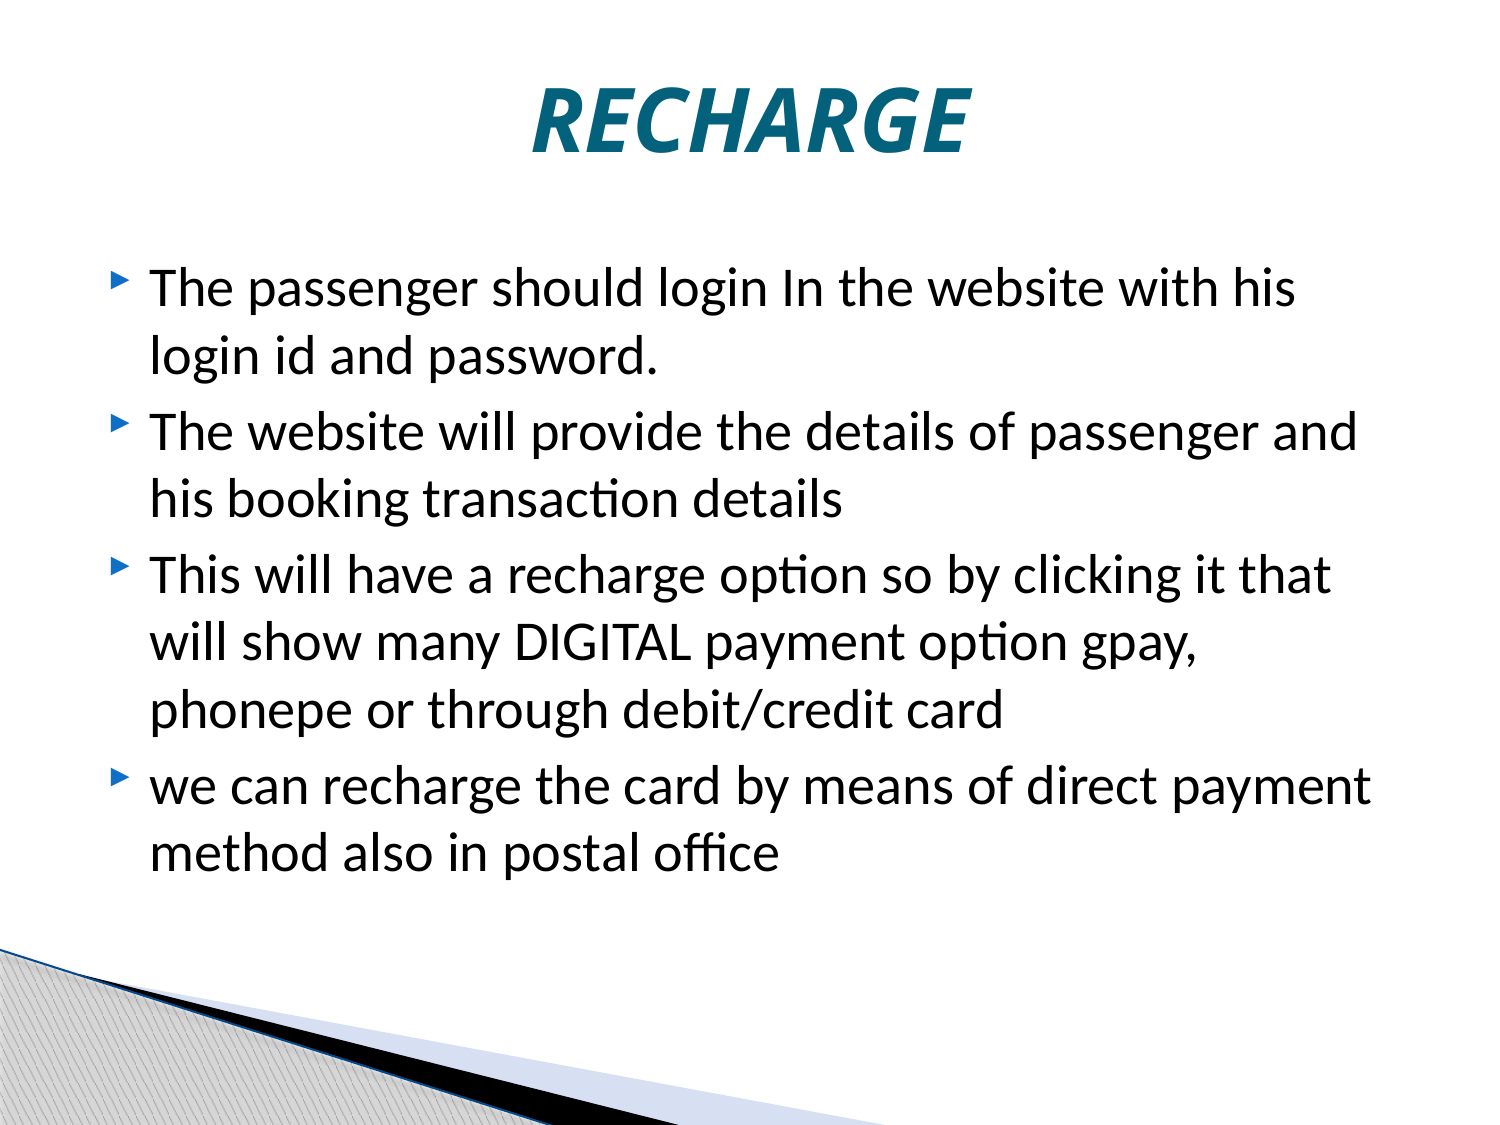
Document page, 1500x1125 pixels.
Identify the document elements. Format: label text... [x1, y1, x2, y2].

title RECHARGE [75, 55, 1425, 243]
list The passenger should login In the website with his login id and password. The website will provide the details of passenger and his booking transaction details This will have a recharge option so by clicking it that will show many DIGITAL payment option gpay, phonepe or through debit/credit card we can recharge the card by means of direct payment method also in postal office [75, 243, 1425, 986]
